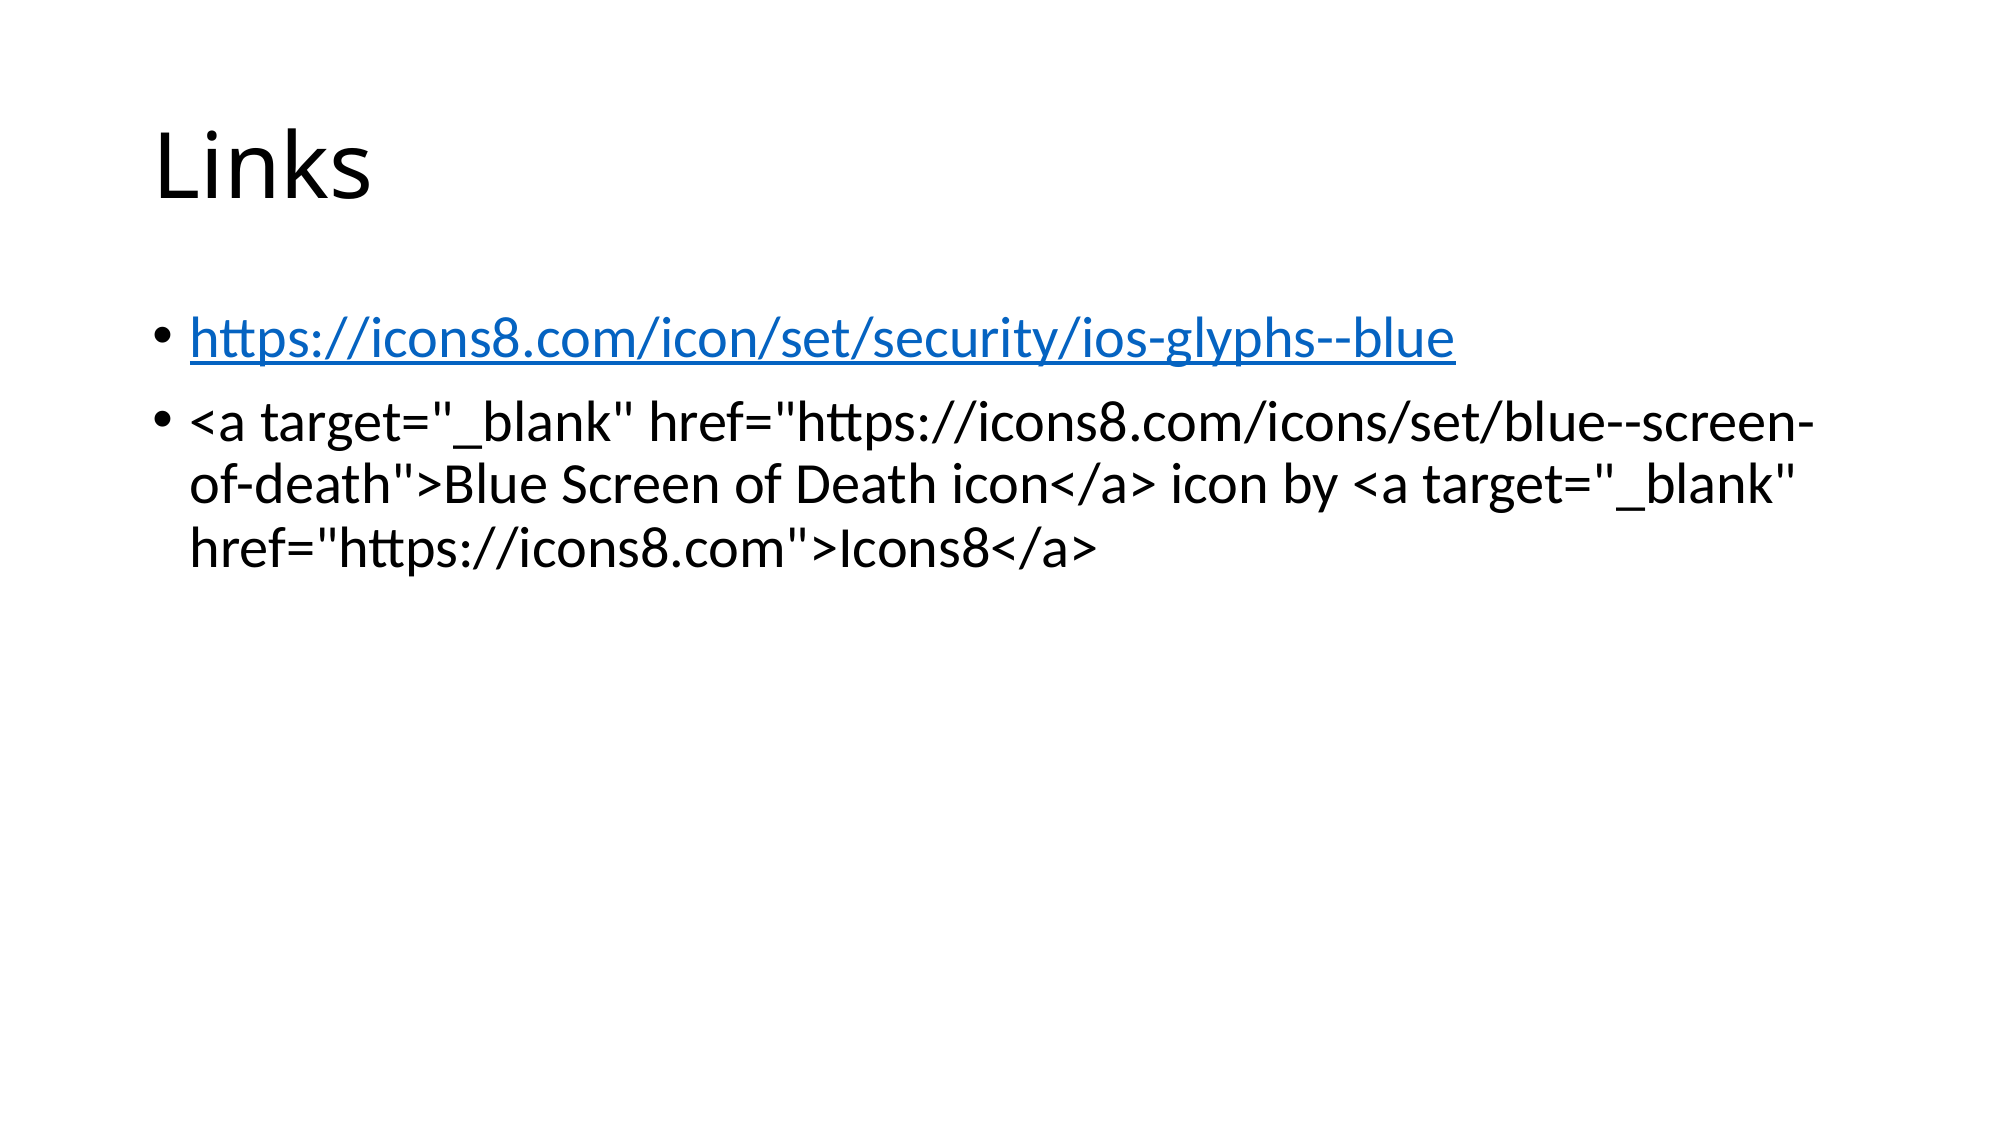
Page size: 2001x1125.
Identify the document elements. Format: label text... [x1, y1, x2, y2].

list https://icons8.com/icon/set/security/ios-glyphs--blue <a target="_blank" href="https://icons8.com/icons/set/blue--screen-of-death">Blue Screen of Death icon</a> icon by <a target="_blank" href="https://icons8.com">Icons8</a> [137, 299, 1863, 1014]
title Links [137, 59, 1863, 278]
